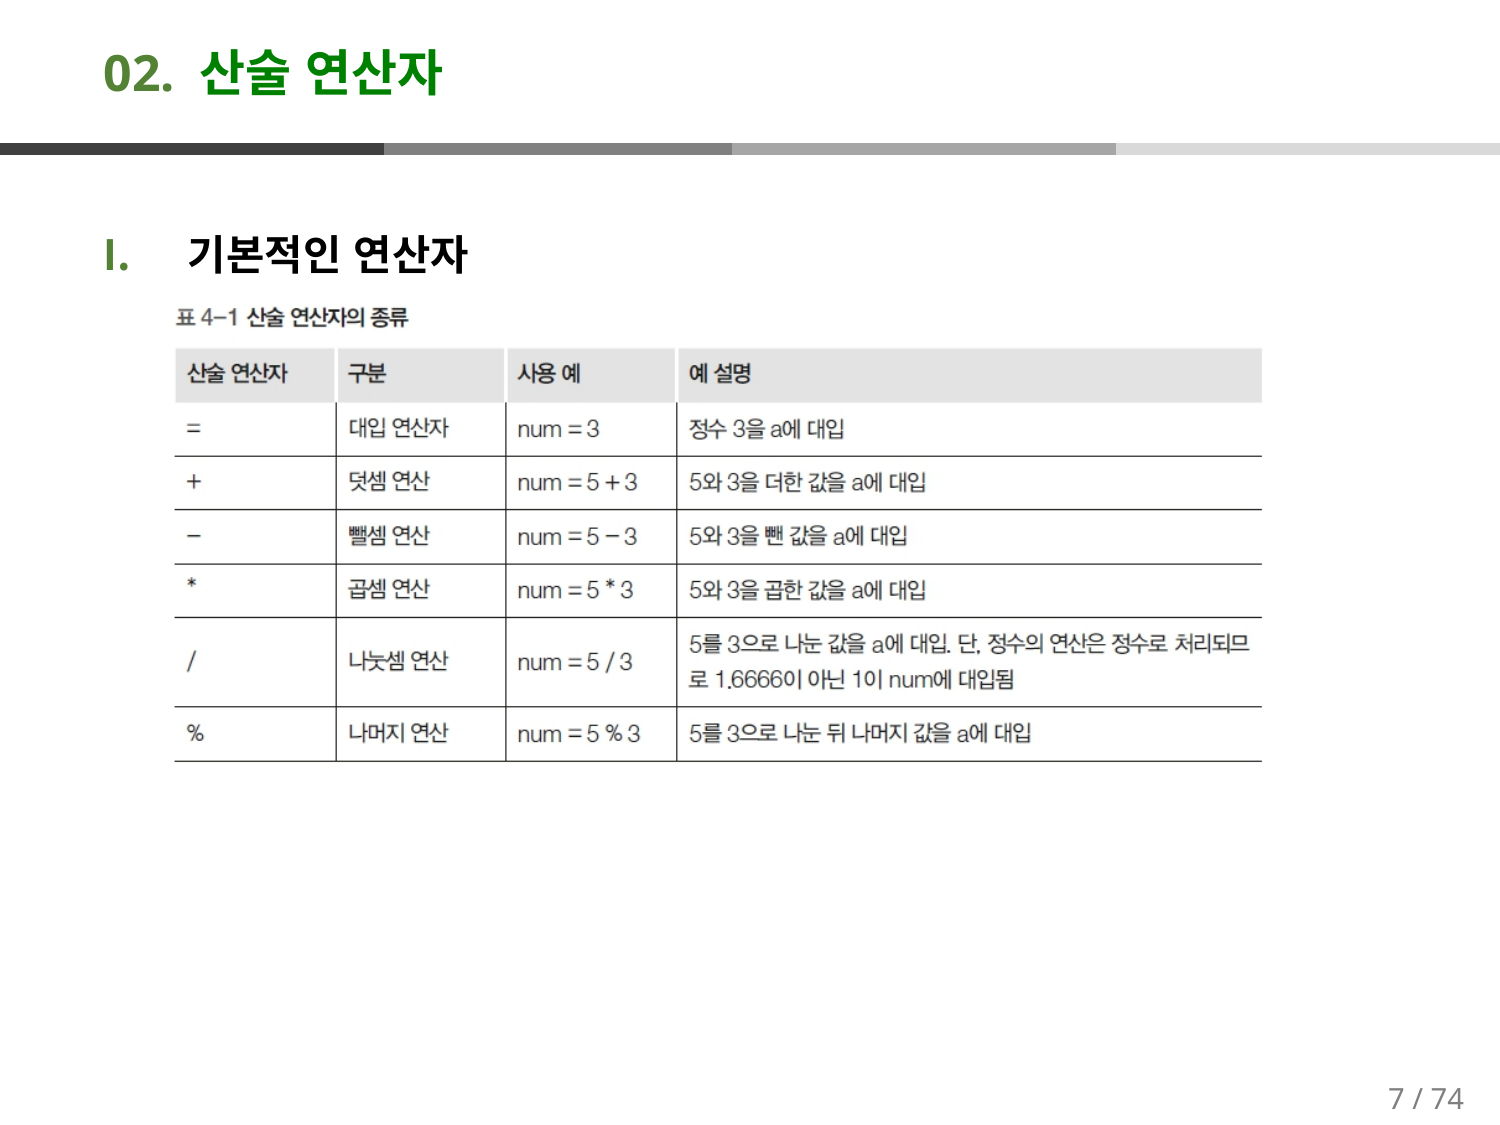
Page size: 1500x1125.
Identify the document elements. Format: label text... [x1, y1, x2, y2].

title 02. 산술 연산자 [88, 30, 1400, 121]
picture [171, 302, 1267, 767]
list 기본적인 연산자 [88, 196, 1424, 1125]
